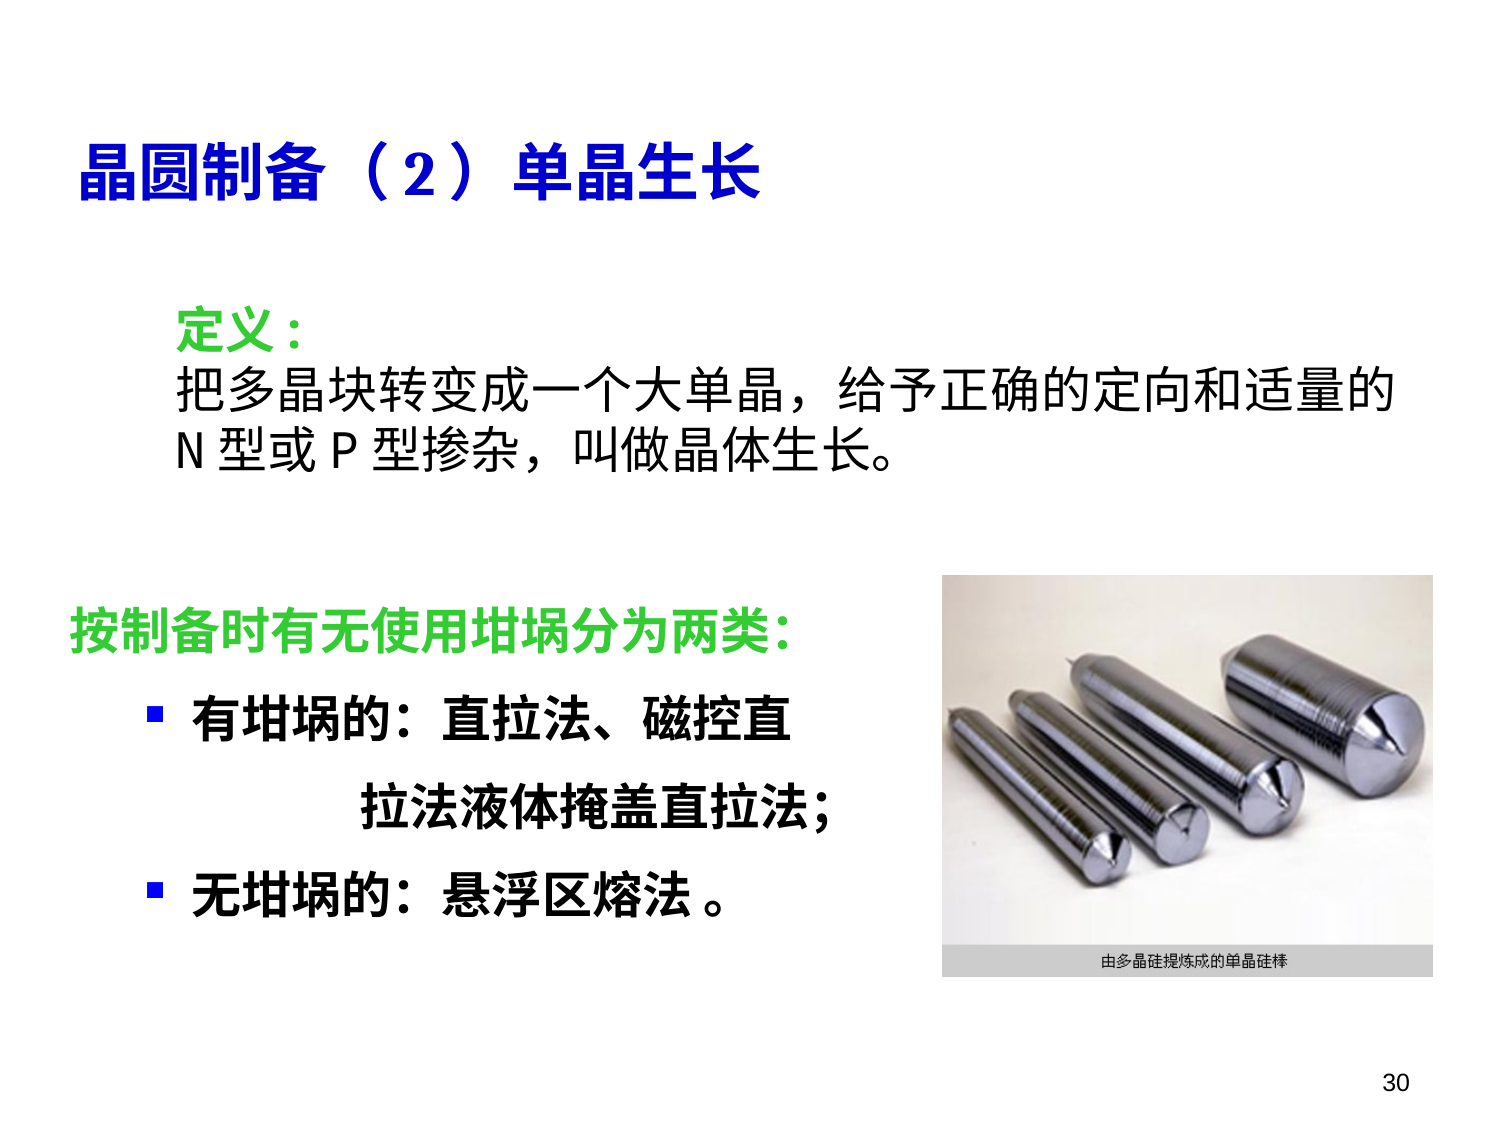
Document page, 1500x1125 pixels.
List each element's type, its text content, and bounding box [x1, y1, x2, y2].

picture [942, 575, 1433, 977]
subtitle 晶圆制备（2）单晶生长 [60, 125, 792, 220]
text_box 30 [1074, 1026, 1425, 1105]
text_box 定义: 把多晶块转变成一个大单晶，给予正确的定向和适量的N型或P型掺杂，叫做晶体生长。 [160, 290, 1424, 486]
text_box 按制备时有无使用坩埚分为两类： 有坩埚的：直拉法、磁控直 拉法液体掩盖直拉法； 无坩埚的：悬浮区熔法 。 [55, 574, 943, 972]
